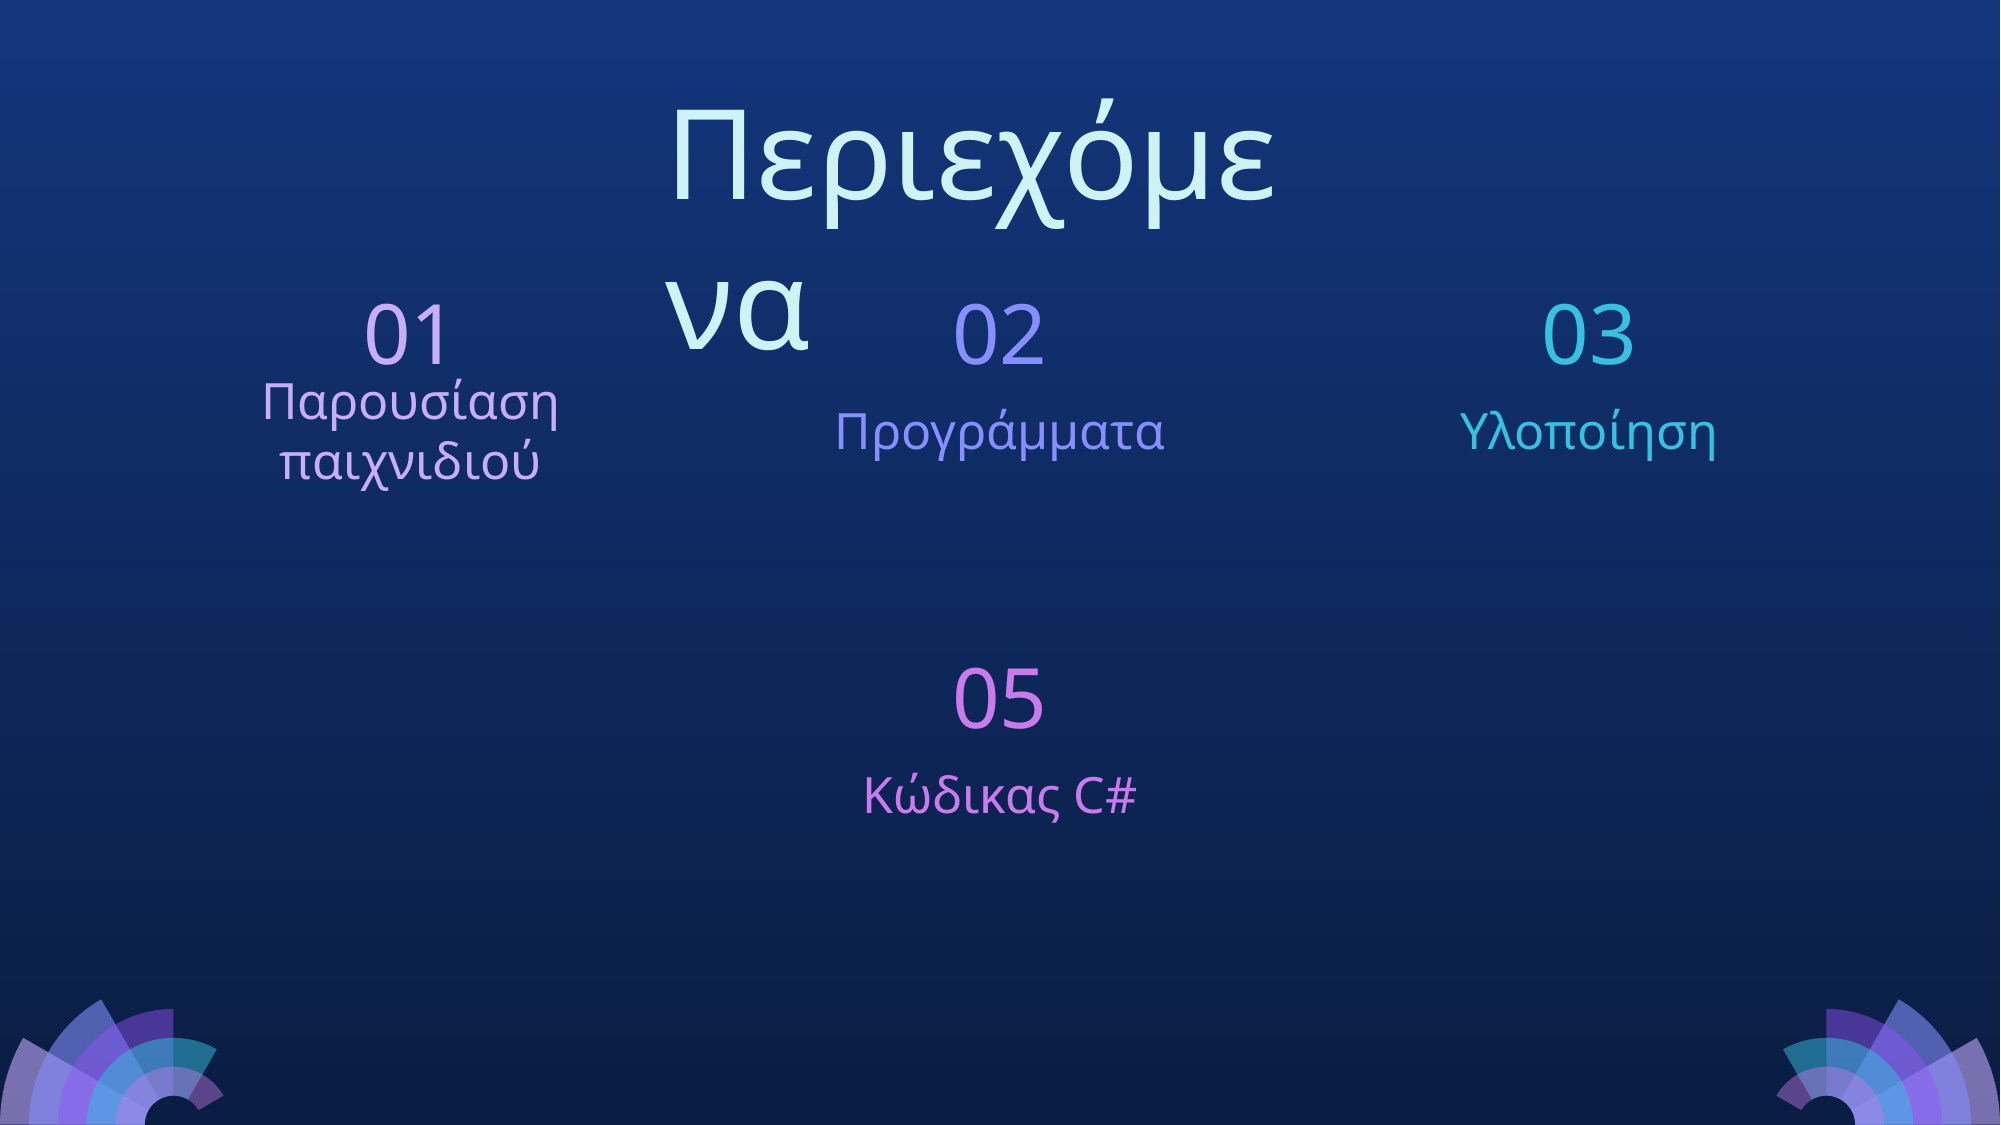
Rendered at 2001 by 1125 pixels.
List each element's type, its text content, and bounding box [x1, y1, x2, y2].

subtitle Υλοποίηση [1335, 387, 1843, 473]
title Περιεχόμενα [645, 54, 1355, 252]
subtitle Παρουσίαση παιχνιδιού [157, 387, 665, 473]
subtitle Κώδικας C# [746, 751, 1254, 837]
title 05 [879, 652, 1120, 738]
title 01 [290, 288, 531, 374]
subtitle Προγράμματα [746, 387, 1254, 473]
title 03 [1468, 288, 1710, 374]
title 02 [879, 288, 1121, 374]
